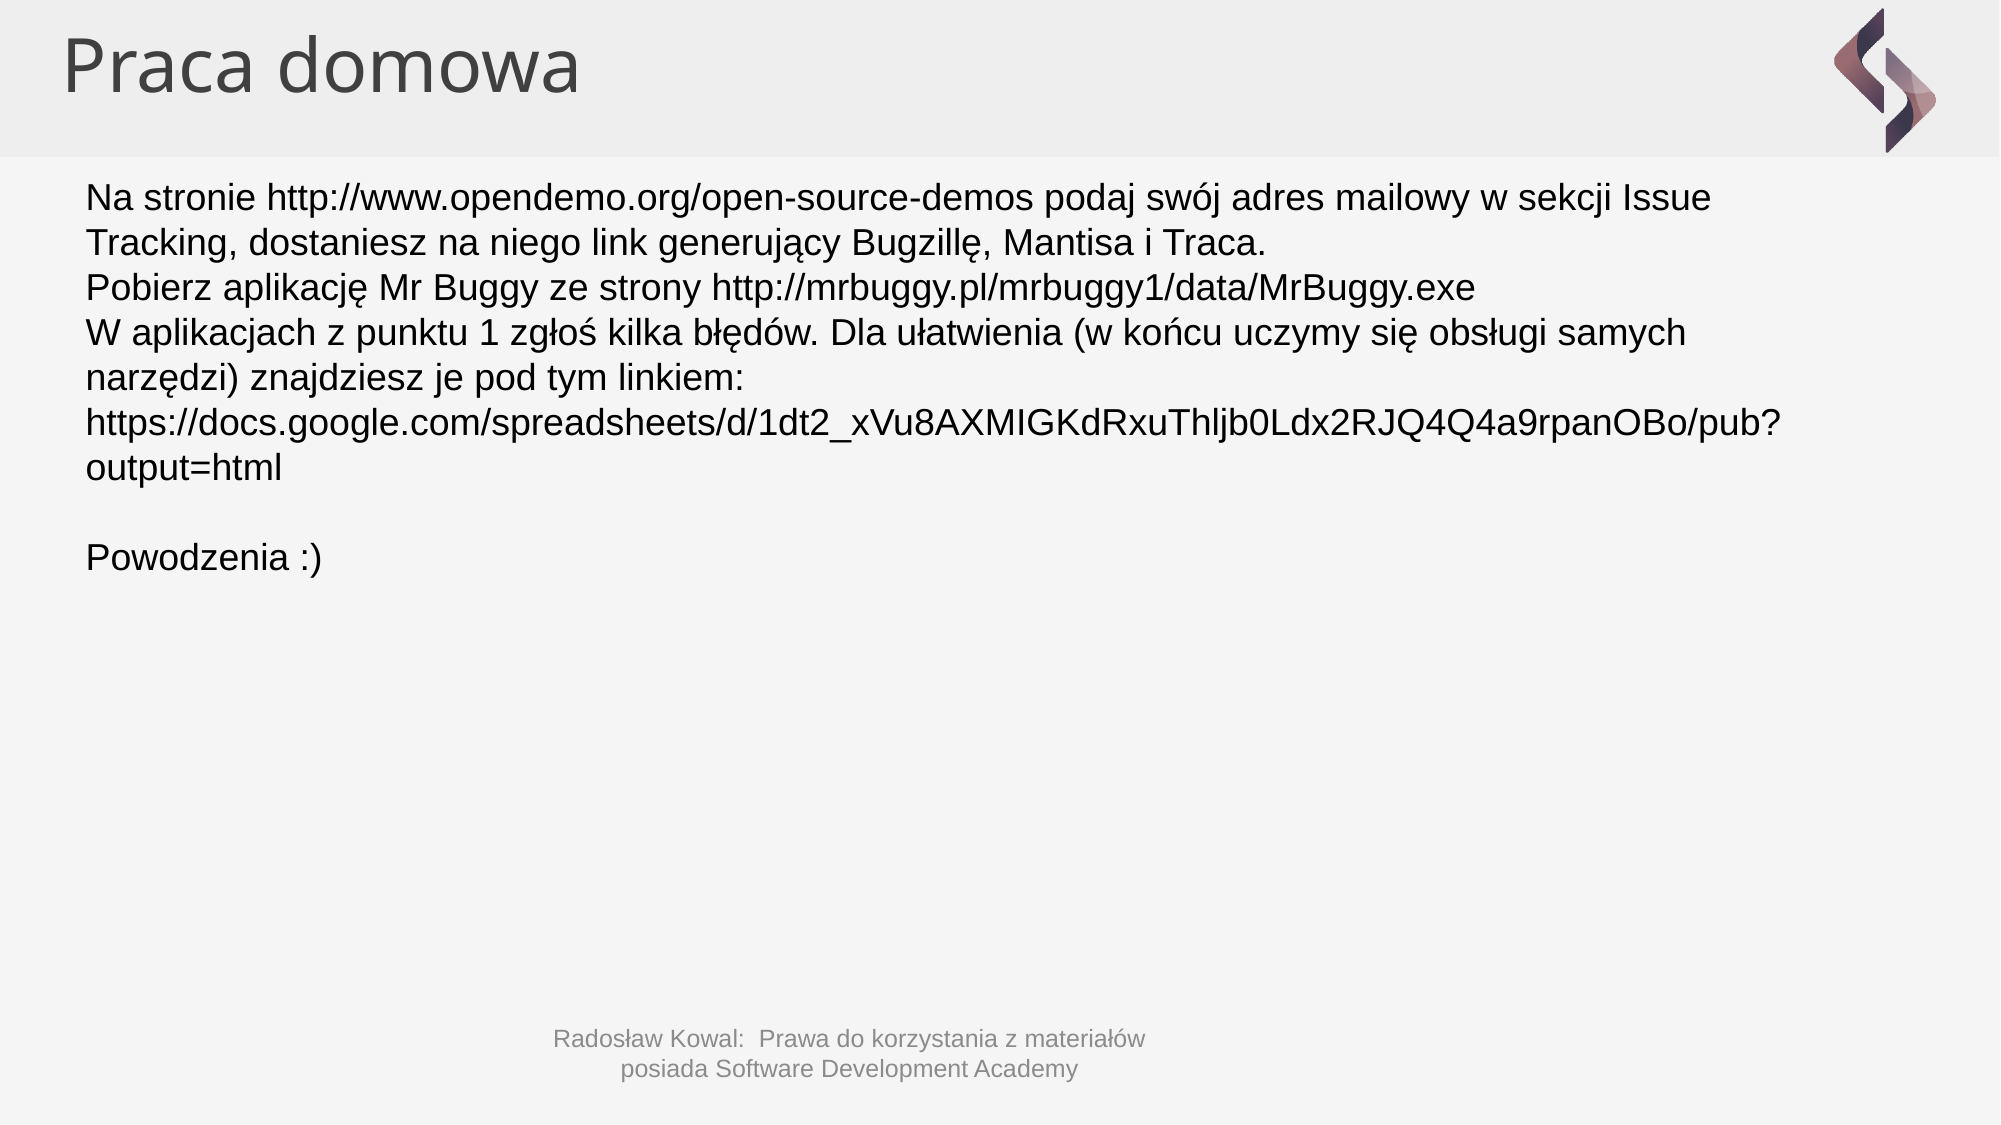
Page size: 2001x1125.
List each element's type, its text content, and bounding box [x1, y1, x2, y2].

text_box Praca domowa [47, 23, 1558, 130]
text_box Radosław Kowal: Prawa do korzystania z materiałów posiada Software Development Academy [512, 1022, 1188, 1082]
text_box Na stronie http://www.opendemo.org/open-source-demos podaj swój adres mailowy w sekcji Issue Tracking, dostaniesz na niego link generujący Bugzillę, Mantisa i Traca. Pobierz aplikację Mr Buggy ze strony http://mrbuggy.pl/mrbuggy1/data/MrBuggy.exe W aplikacjach z punktu 1 zgłoś kilka błędów. Dla ułatwienia (w końcu uczymy się obsługi samych narzędzi) znajdziesz je pod tym linkiem: https://docs.google.com/spreadsheets/d/1dt2_xVu8AXMIGKdRxuThljb0Ldx2RJQ4Q4a9rpanOBo/pub?output=html Powodzenia :) [70, 165, 1854, 516]
picture [1787, 0, 2001, 165]
